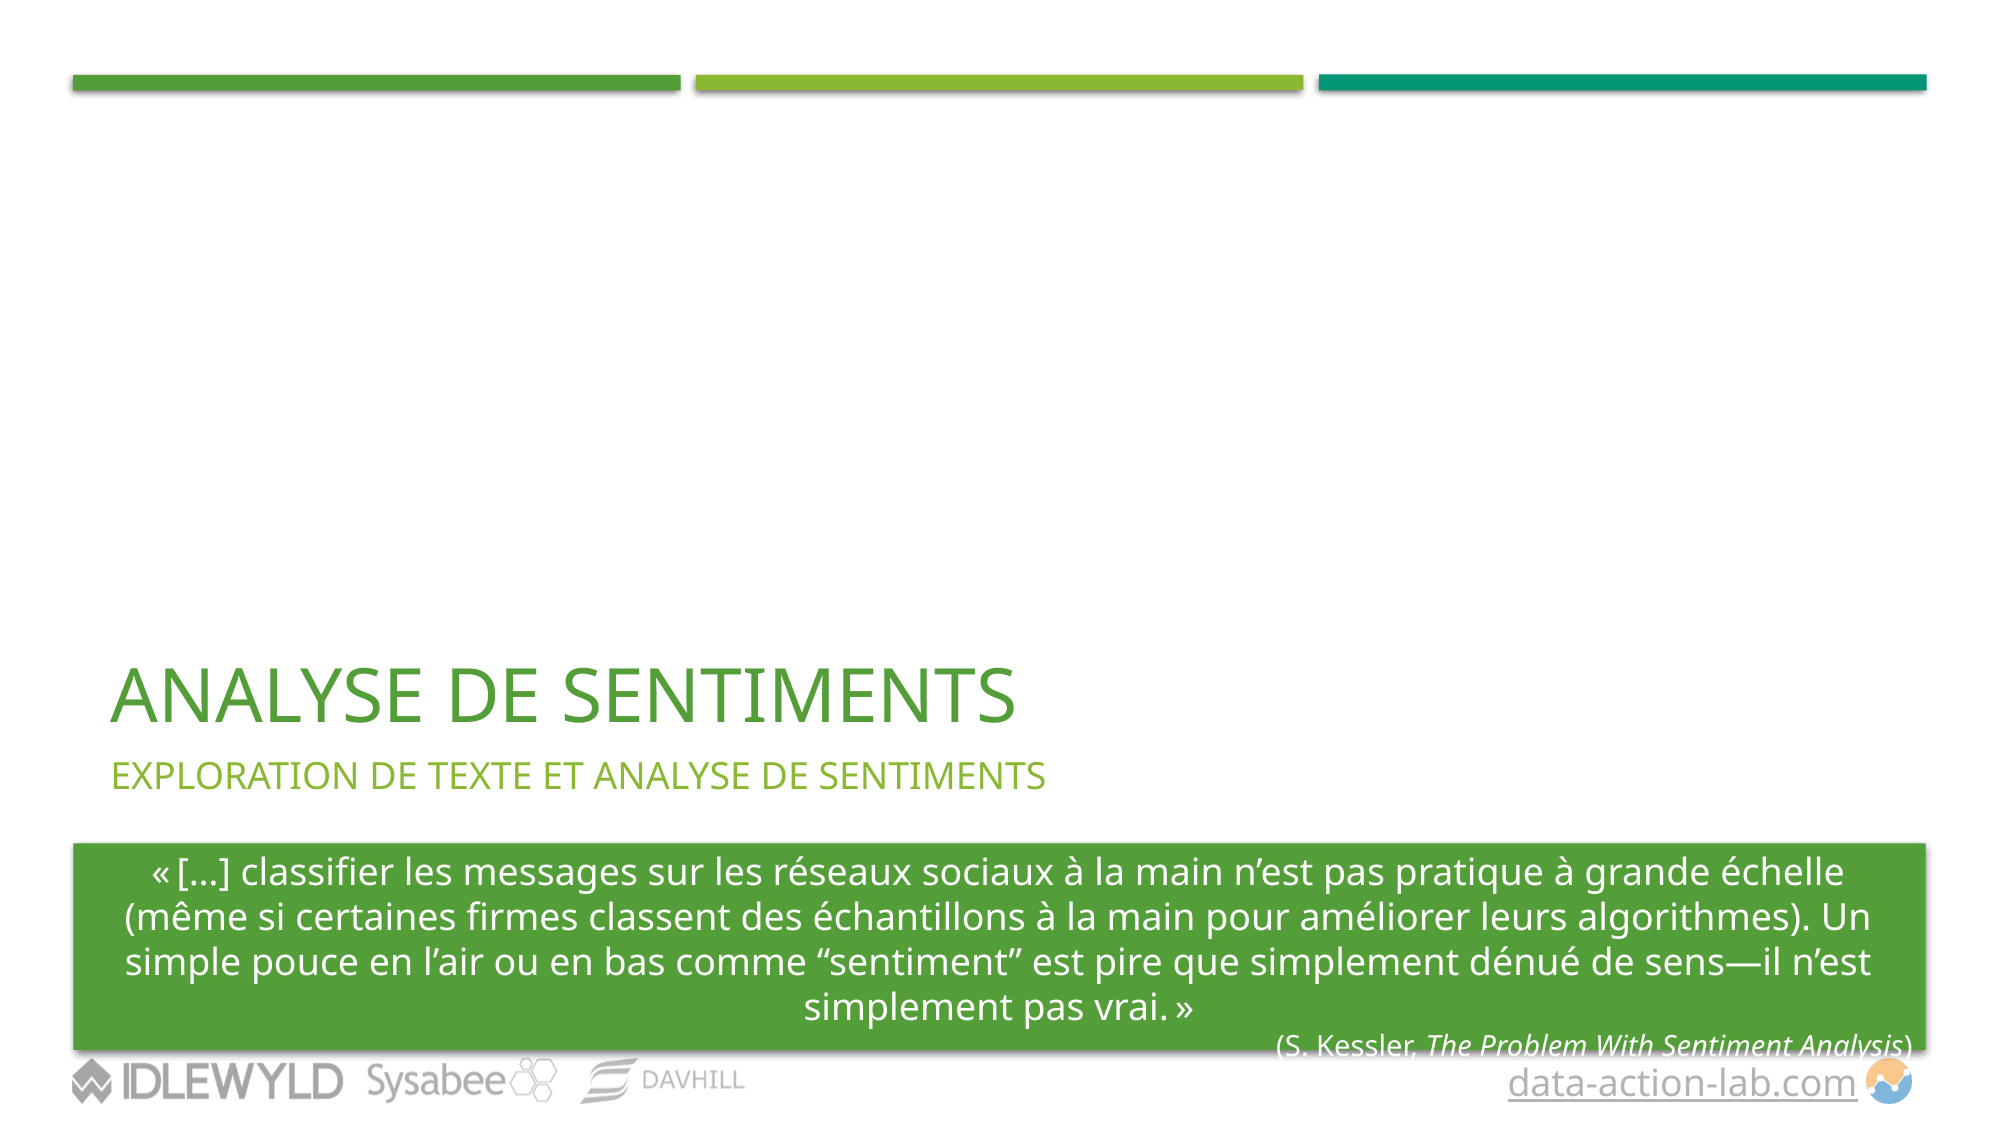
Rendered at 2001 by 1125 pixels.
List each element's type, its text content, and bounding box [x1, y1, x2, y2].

text_box « […] classifier les messages sur les réseaux sociaux à la main n’est pas pratique à grande échelle (même si certaines firmes classent des échantillons à la main pour améliorer leurs algorithmes). Un simple pouce en l’air ou en bas comme “sentiment” est pire que simplement dénué de sens—il n’est simplement pas vrai. » (S. Kessler, The Problem With Sentiment Analysis) [70, 840, 1928, 1070]
list EXPLORATION DE TEXTE ET ANALYSE DE SENTIMENTS [95, 744, 1905, 840]
title Analyse de sentiments [95, 499, 1905, 744]
picture [72, 1070, 745, 1104]
